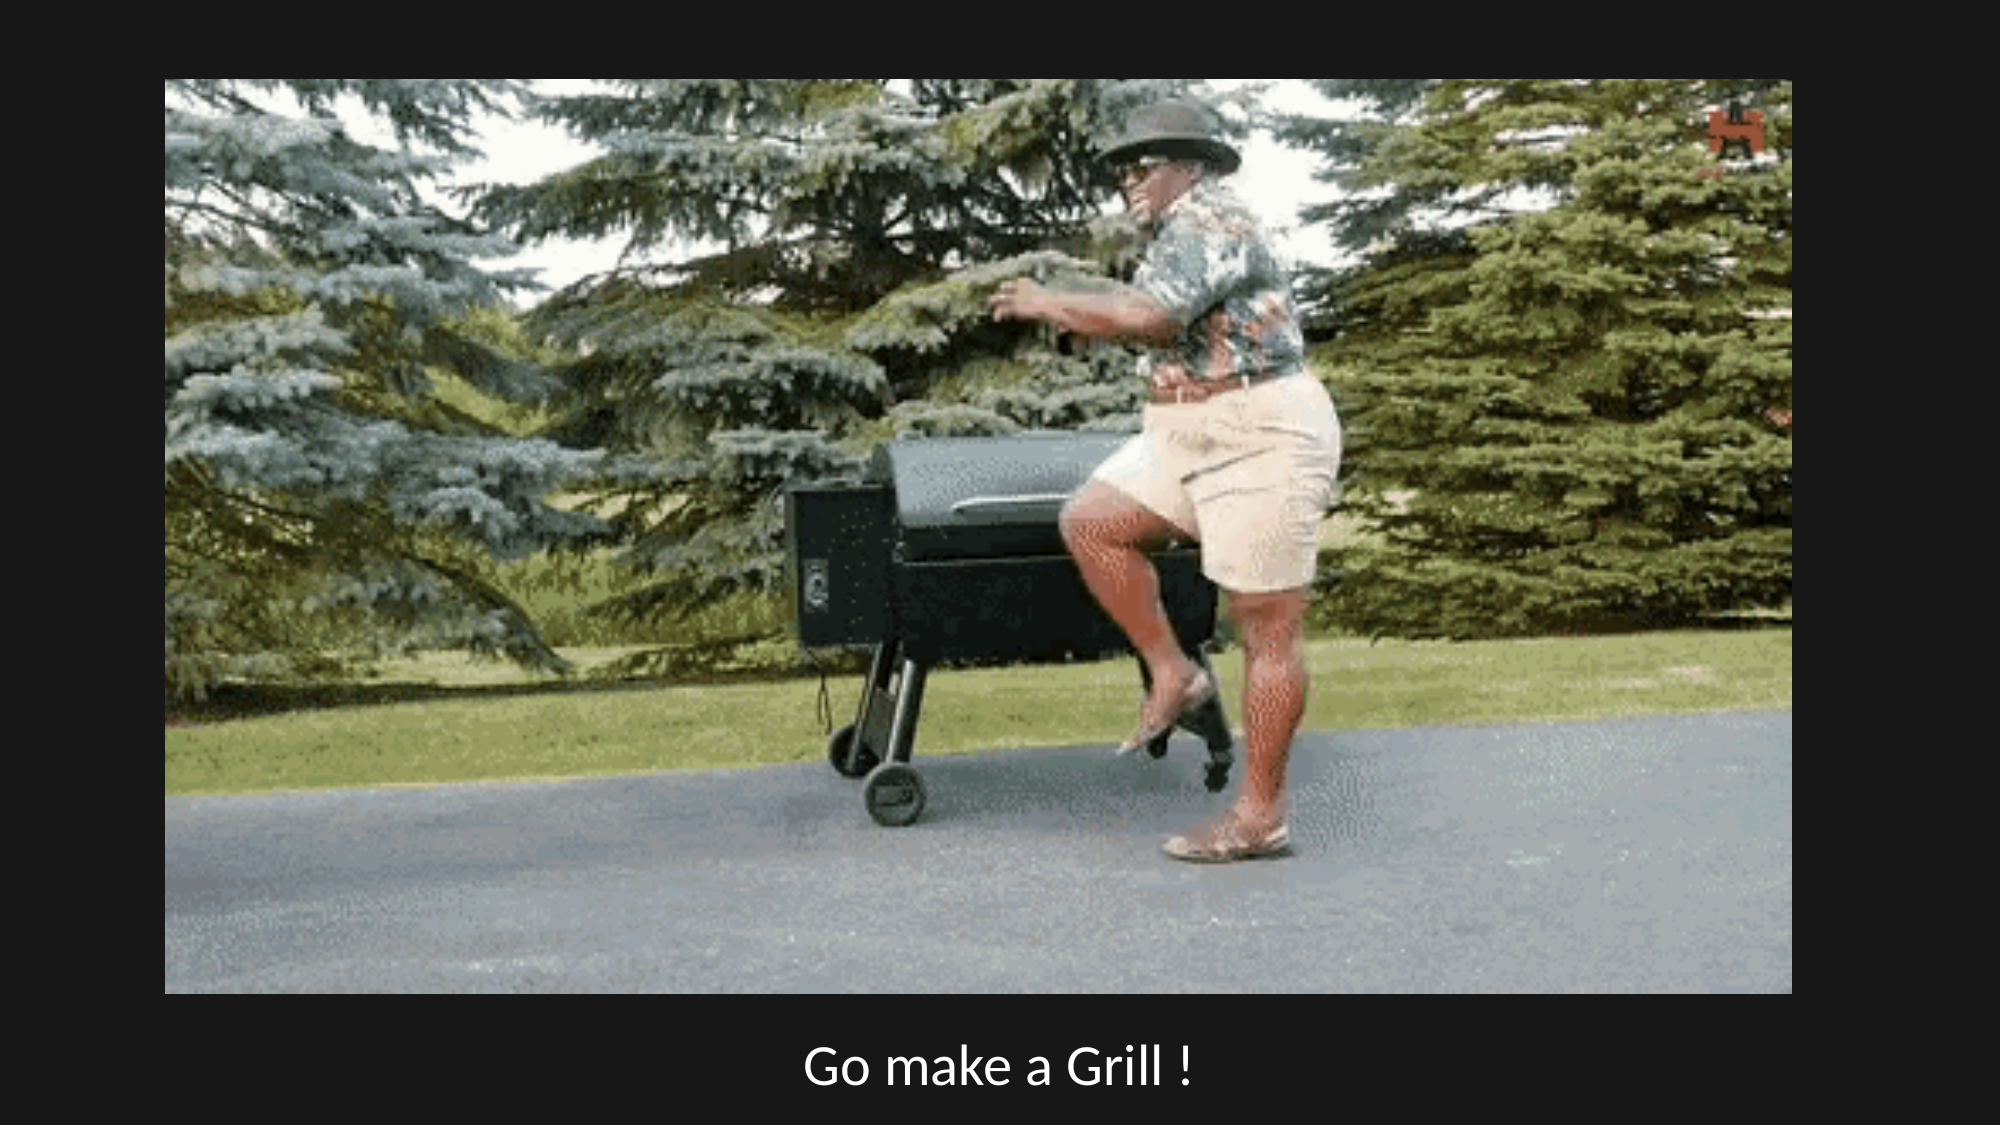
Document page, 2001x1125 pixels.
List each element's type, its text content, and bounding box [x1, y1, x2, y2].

text_box Go make a Grill ! [788, 1019, 1211, 1105]
picture [165, 78, 1792, 994]
